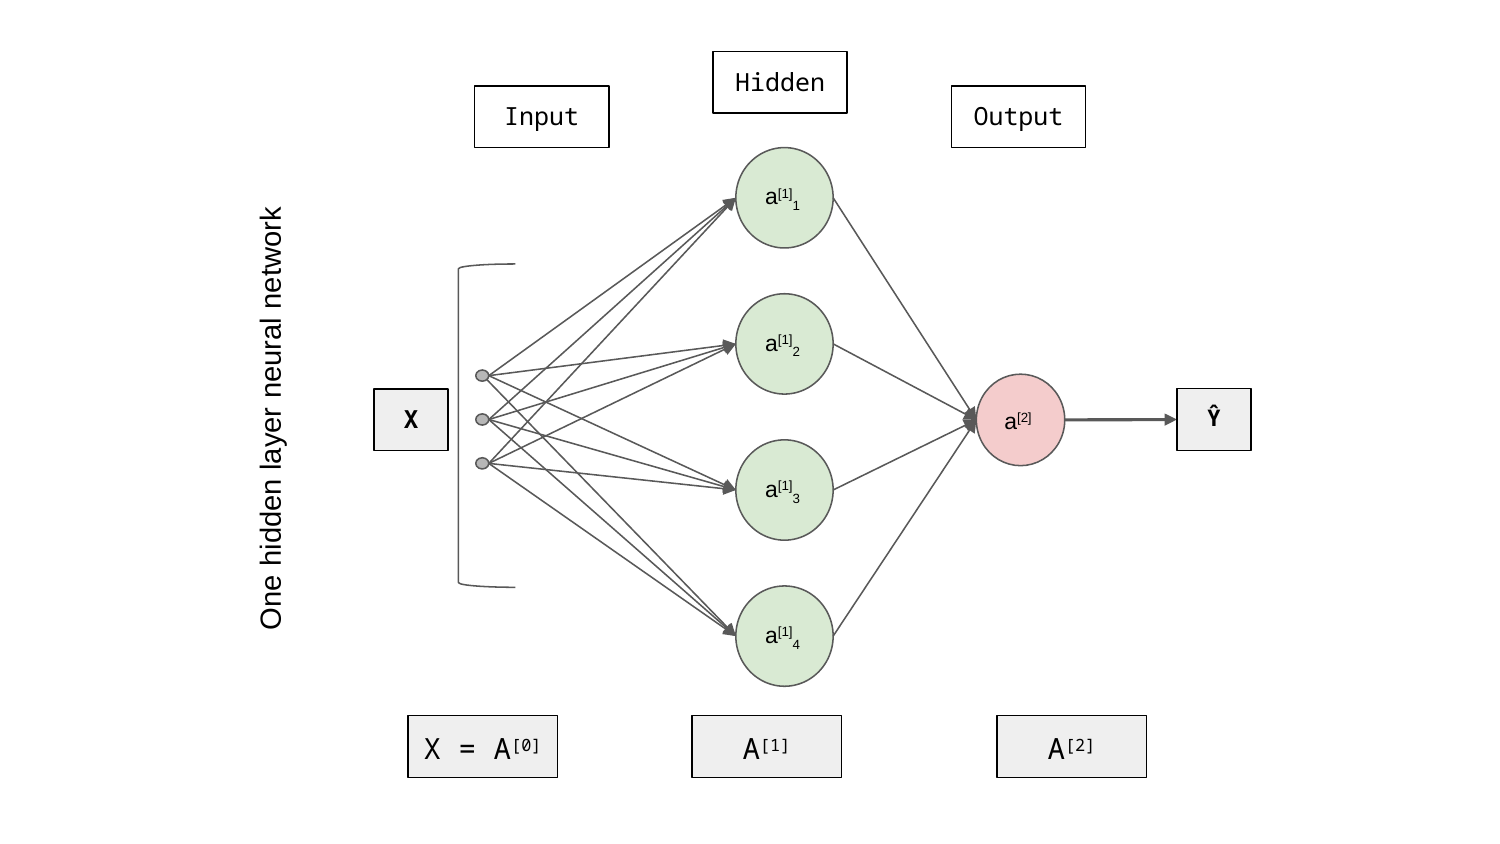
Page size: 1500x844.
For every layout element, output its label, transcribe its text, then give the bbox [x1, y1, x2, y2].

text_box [832, 197, 977, 421]
text_box Output [951, 85, 1086, 148]
text_box a[1]2 [741, 293, 827, 395]
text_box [488, 197, 737, 342]
text_box a[2] [982, 374, 1065, 466]
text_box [832, 427, 977, 491]
text_box Hidden [712, 51, 848, 114]
text_box a[1]3 [742, 439, 827, 541]
text_box One hidden layer neural network [236, 147, 320, 646]
text_box X = A[0] [407, 715, 558, 778]
text_box [458, 264, 482, 587]
text_box X [373, 389, 449, 451]
text_box A[2] [996, 715, 1147, 778]
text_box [488, 343, 737, 462]
text_box Ŷ [1176, 388, 1251, 451]
text_box A[1] [691, 715, 842, 778]
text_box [832, 496, 977, 637]
text_box a[1]1 [735, 147, 834, 248]
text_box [488, 463, 737, 637]
text_box a[1]4 [736, 585, 833, 687]
text_box Input [474, 85, 609, 148]
